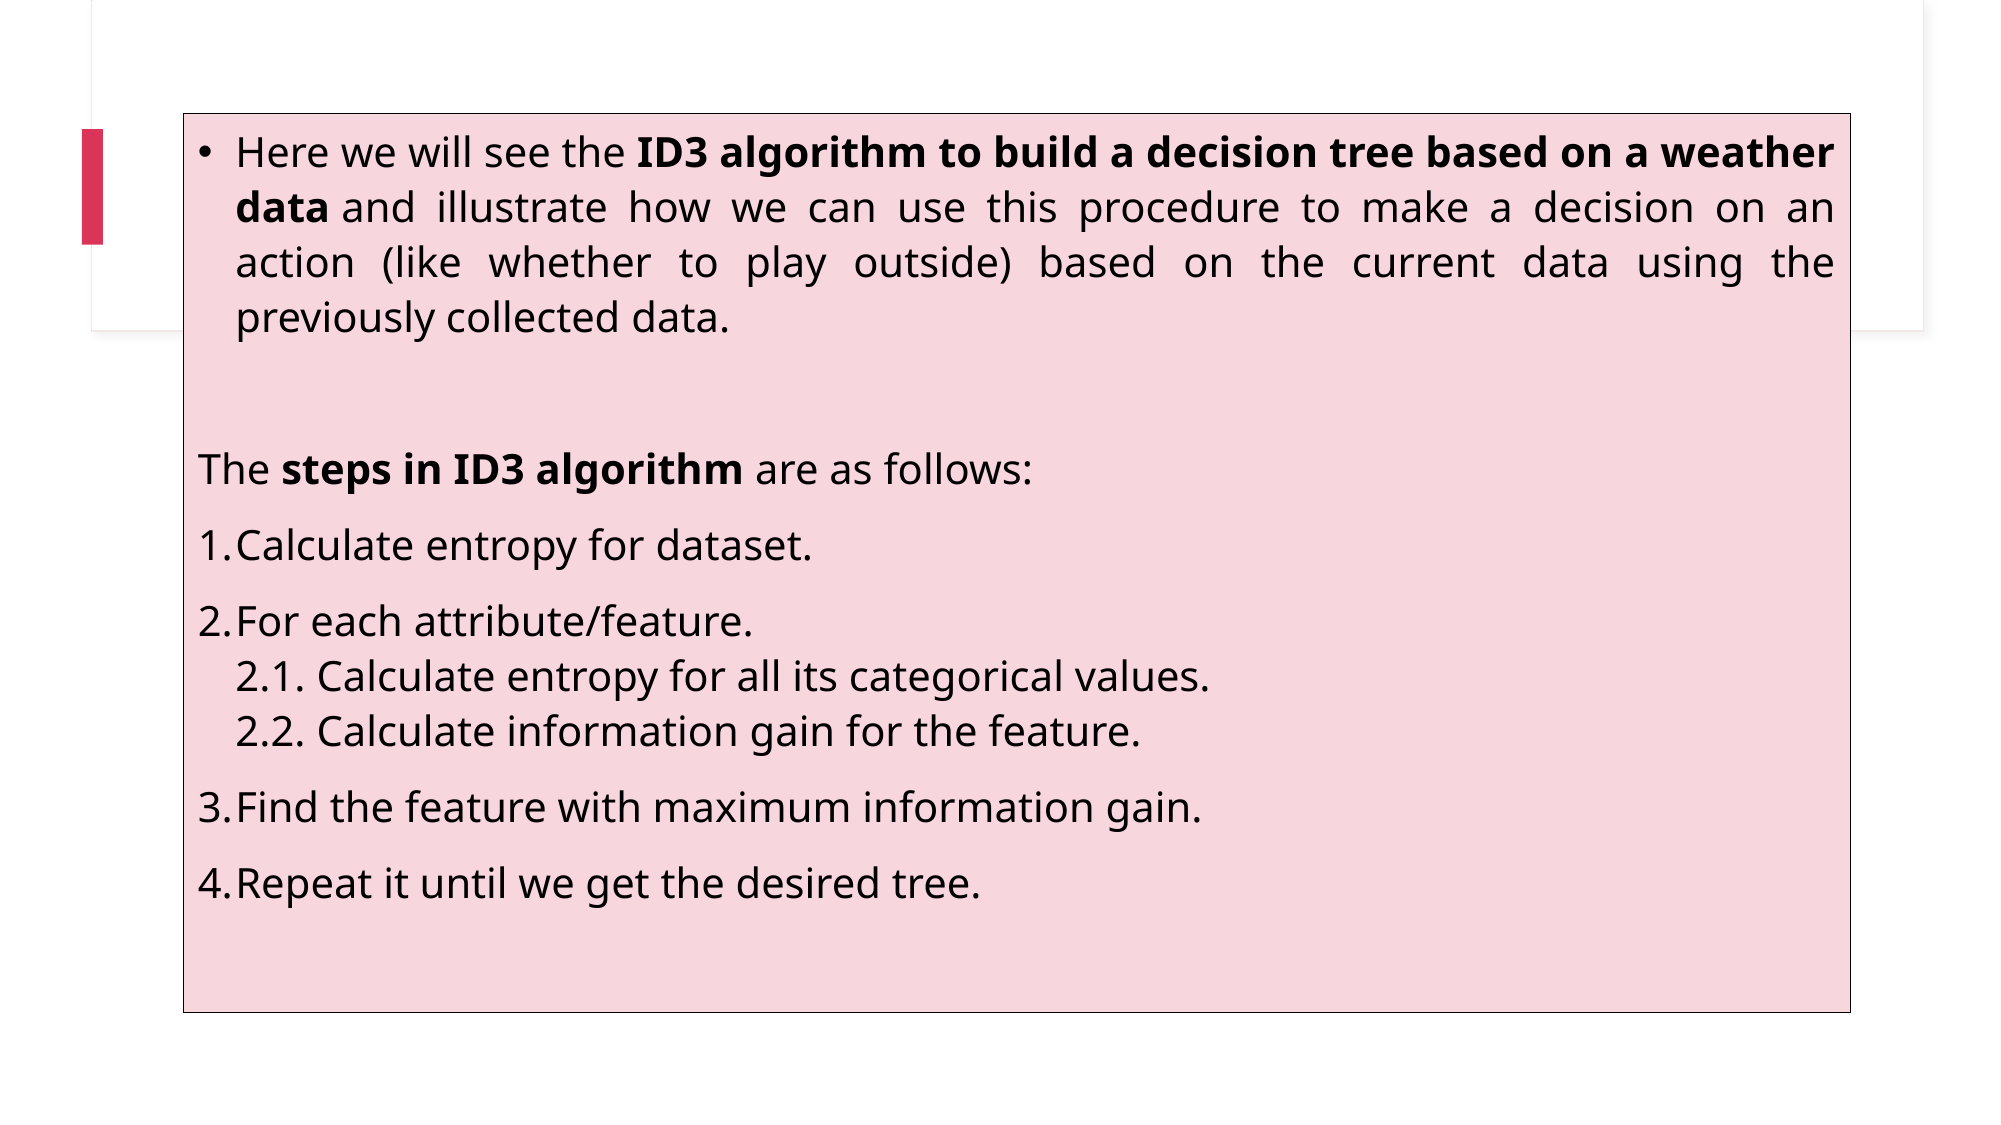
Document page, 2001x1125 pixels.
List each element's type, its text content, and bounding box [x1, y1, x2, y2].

list Here we will see the ID3 algorithm to build a decision tree based on a weather data and illustrate how we can use this procedure to make a decision on an action (like whether to play outside) based on the current data using the previously collected data. The steps in ID3 algorithm are as follows: Calculate entropy for dataset. For each attribute/feature. 2.1. Calculate entropy for all its categorical values. 2.2. Calculate information gain for the feature. Find the feature with maximum information gain. Repeat it until we get the desired tree. [183, 113, 1851, 1013]
